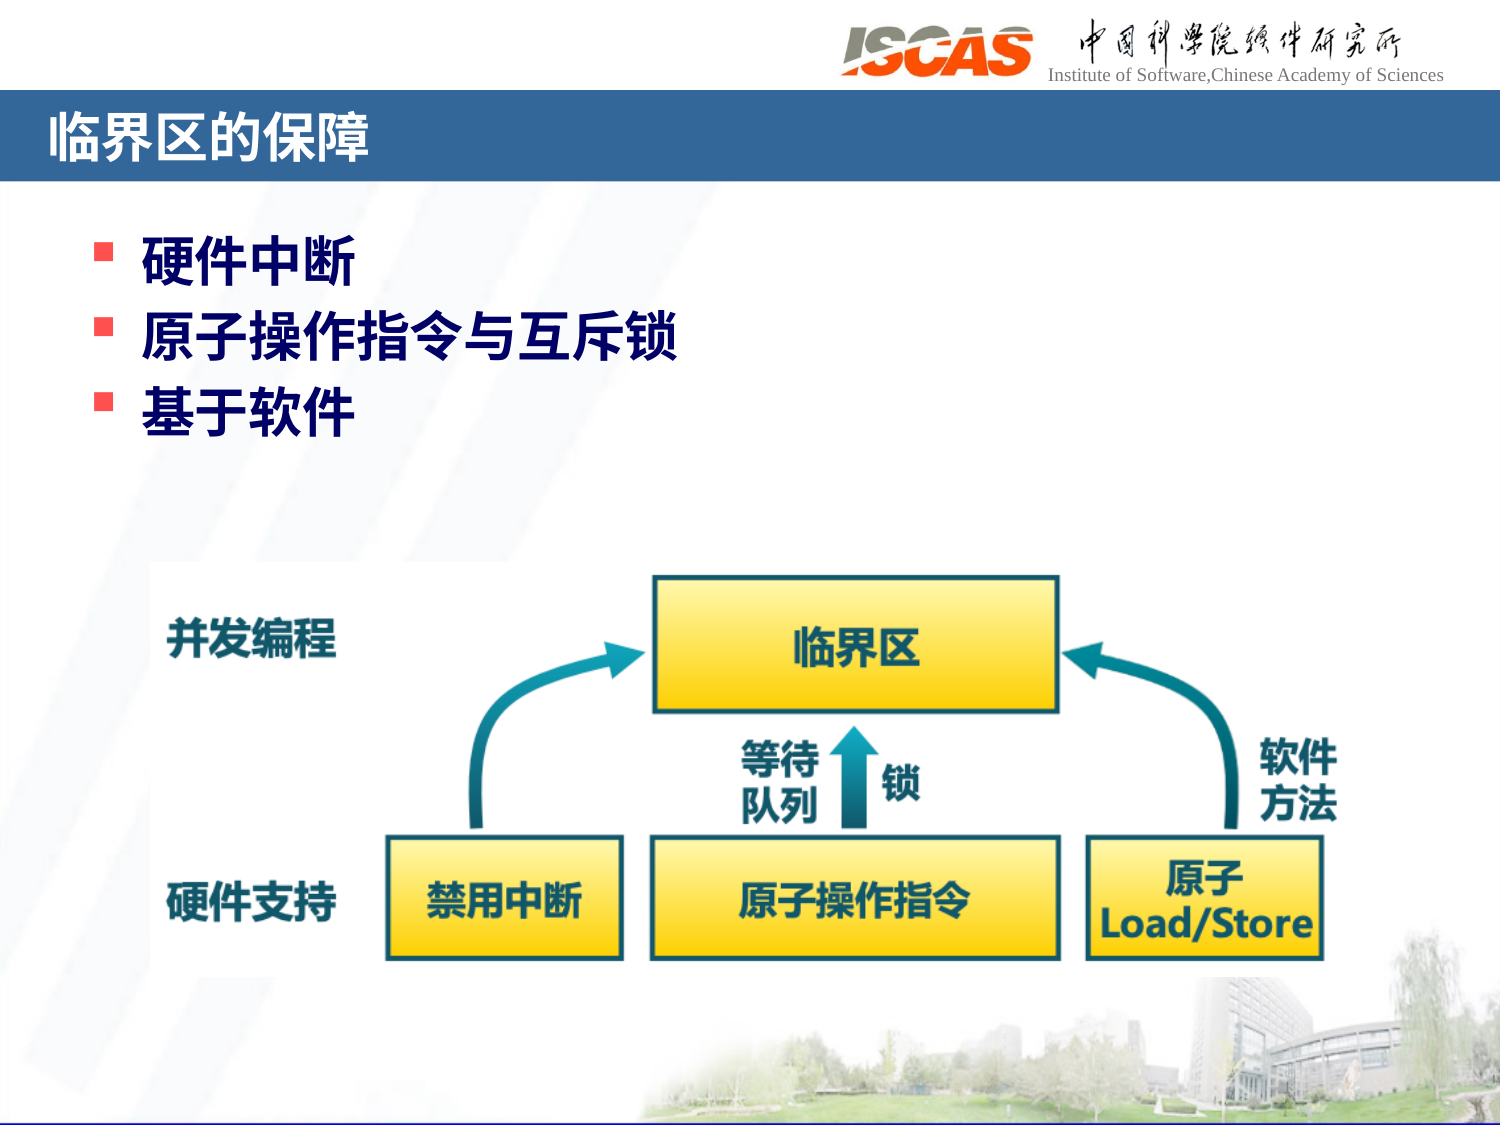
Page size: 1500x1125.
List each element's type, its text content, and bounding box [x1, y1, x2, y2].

picture [837, 18, 1045, 87]
picture [0, 182, 1500, 1125]
list 硬件中断 原子操作指令与互斥锁 基于软件 [73, 219, 1427, 1024]
title 临界区的保障 [0, 89, 1500, 182]
picture [1077, 15, 1402, 71]
